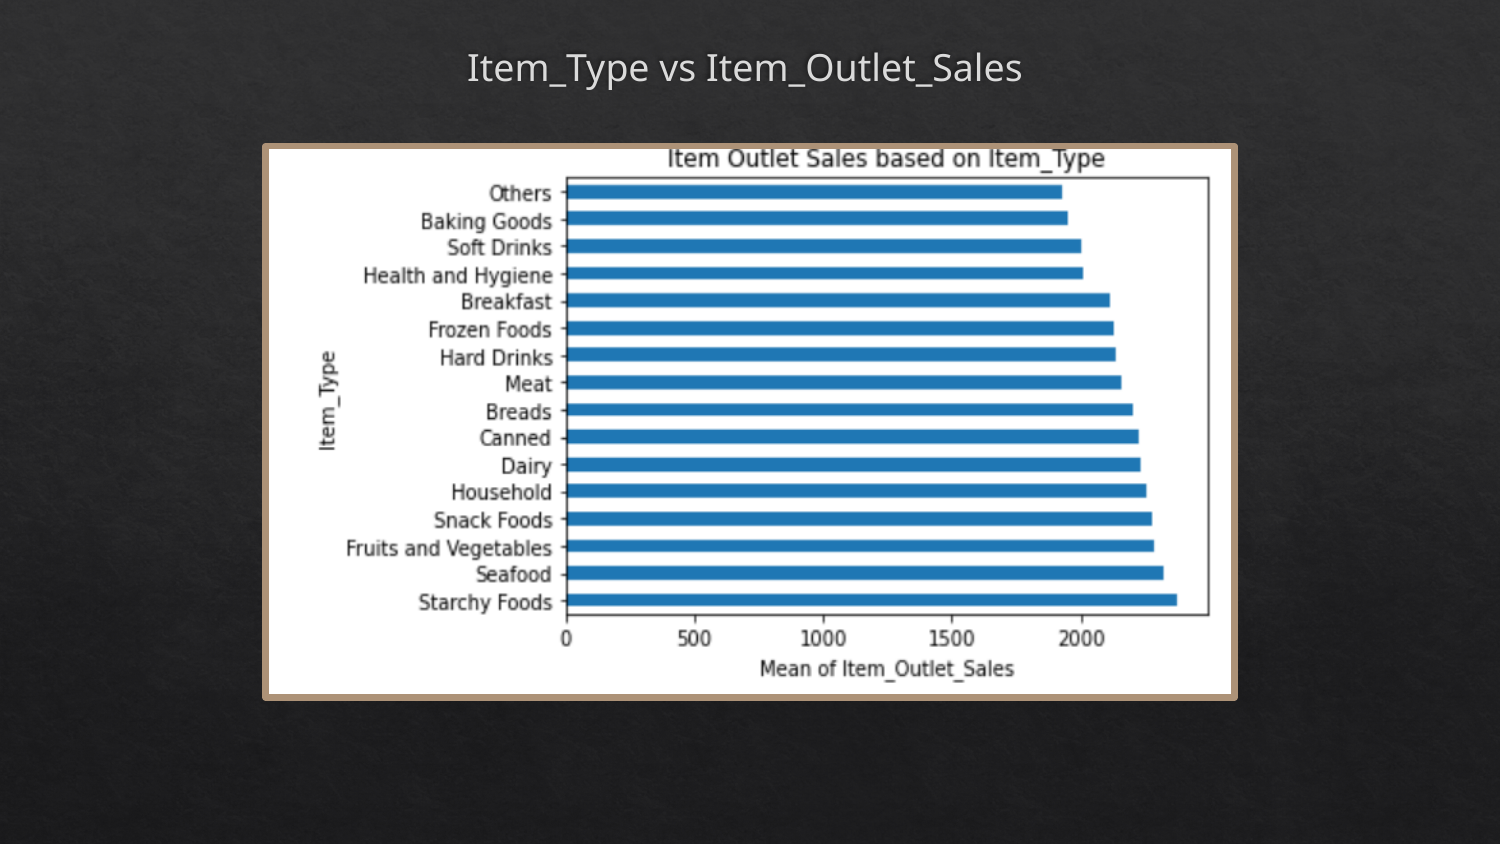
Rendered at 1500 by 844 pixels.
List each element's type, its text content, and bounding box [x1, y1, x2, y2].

picture [268, 148, 1232, 695]
title Item_Type vs Item_Outlet_Sales [75, 26, 1425, 106]
